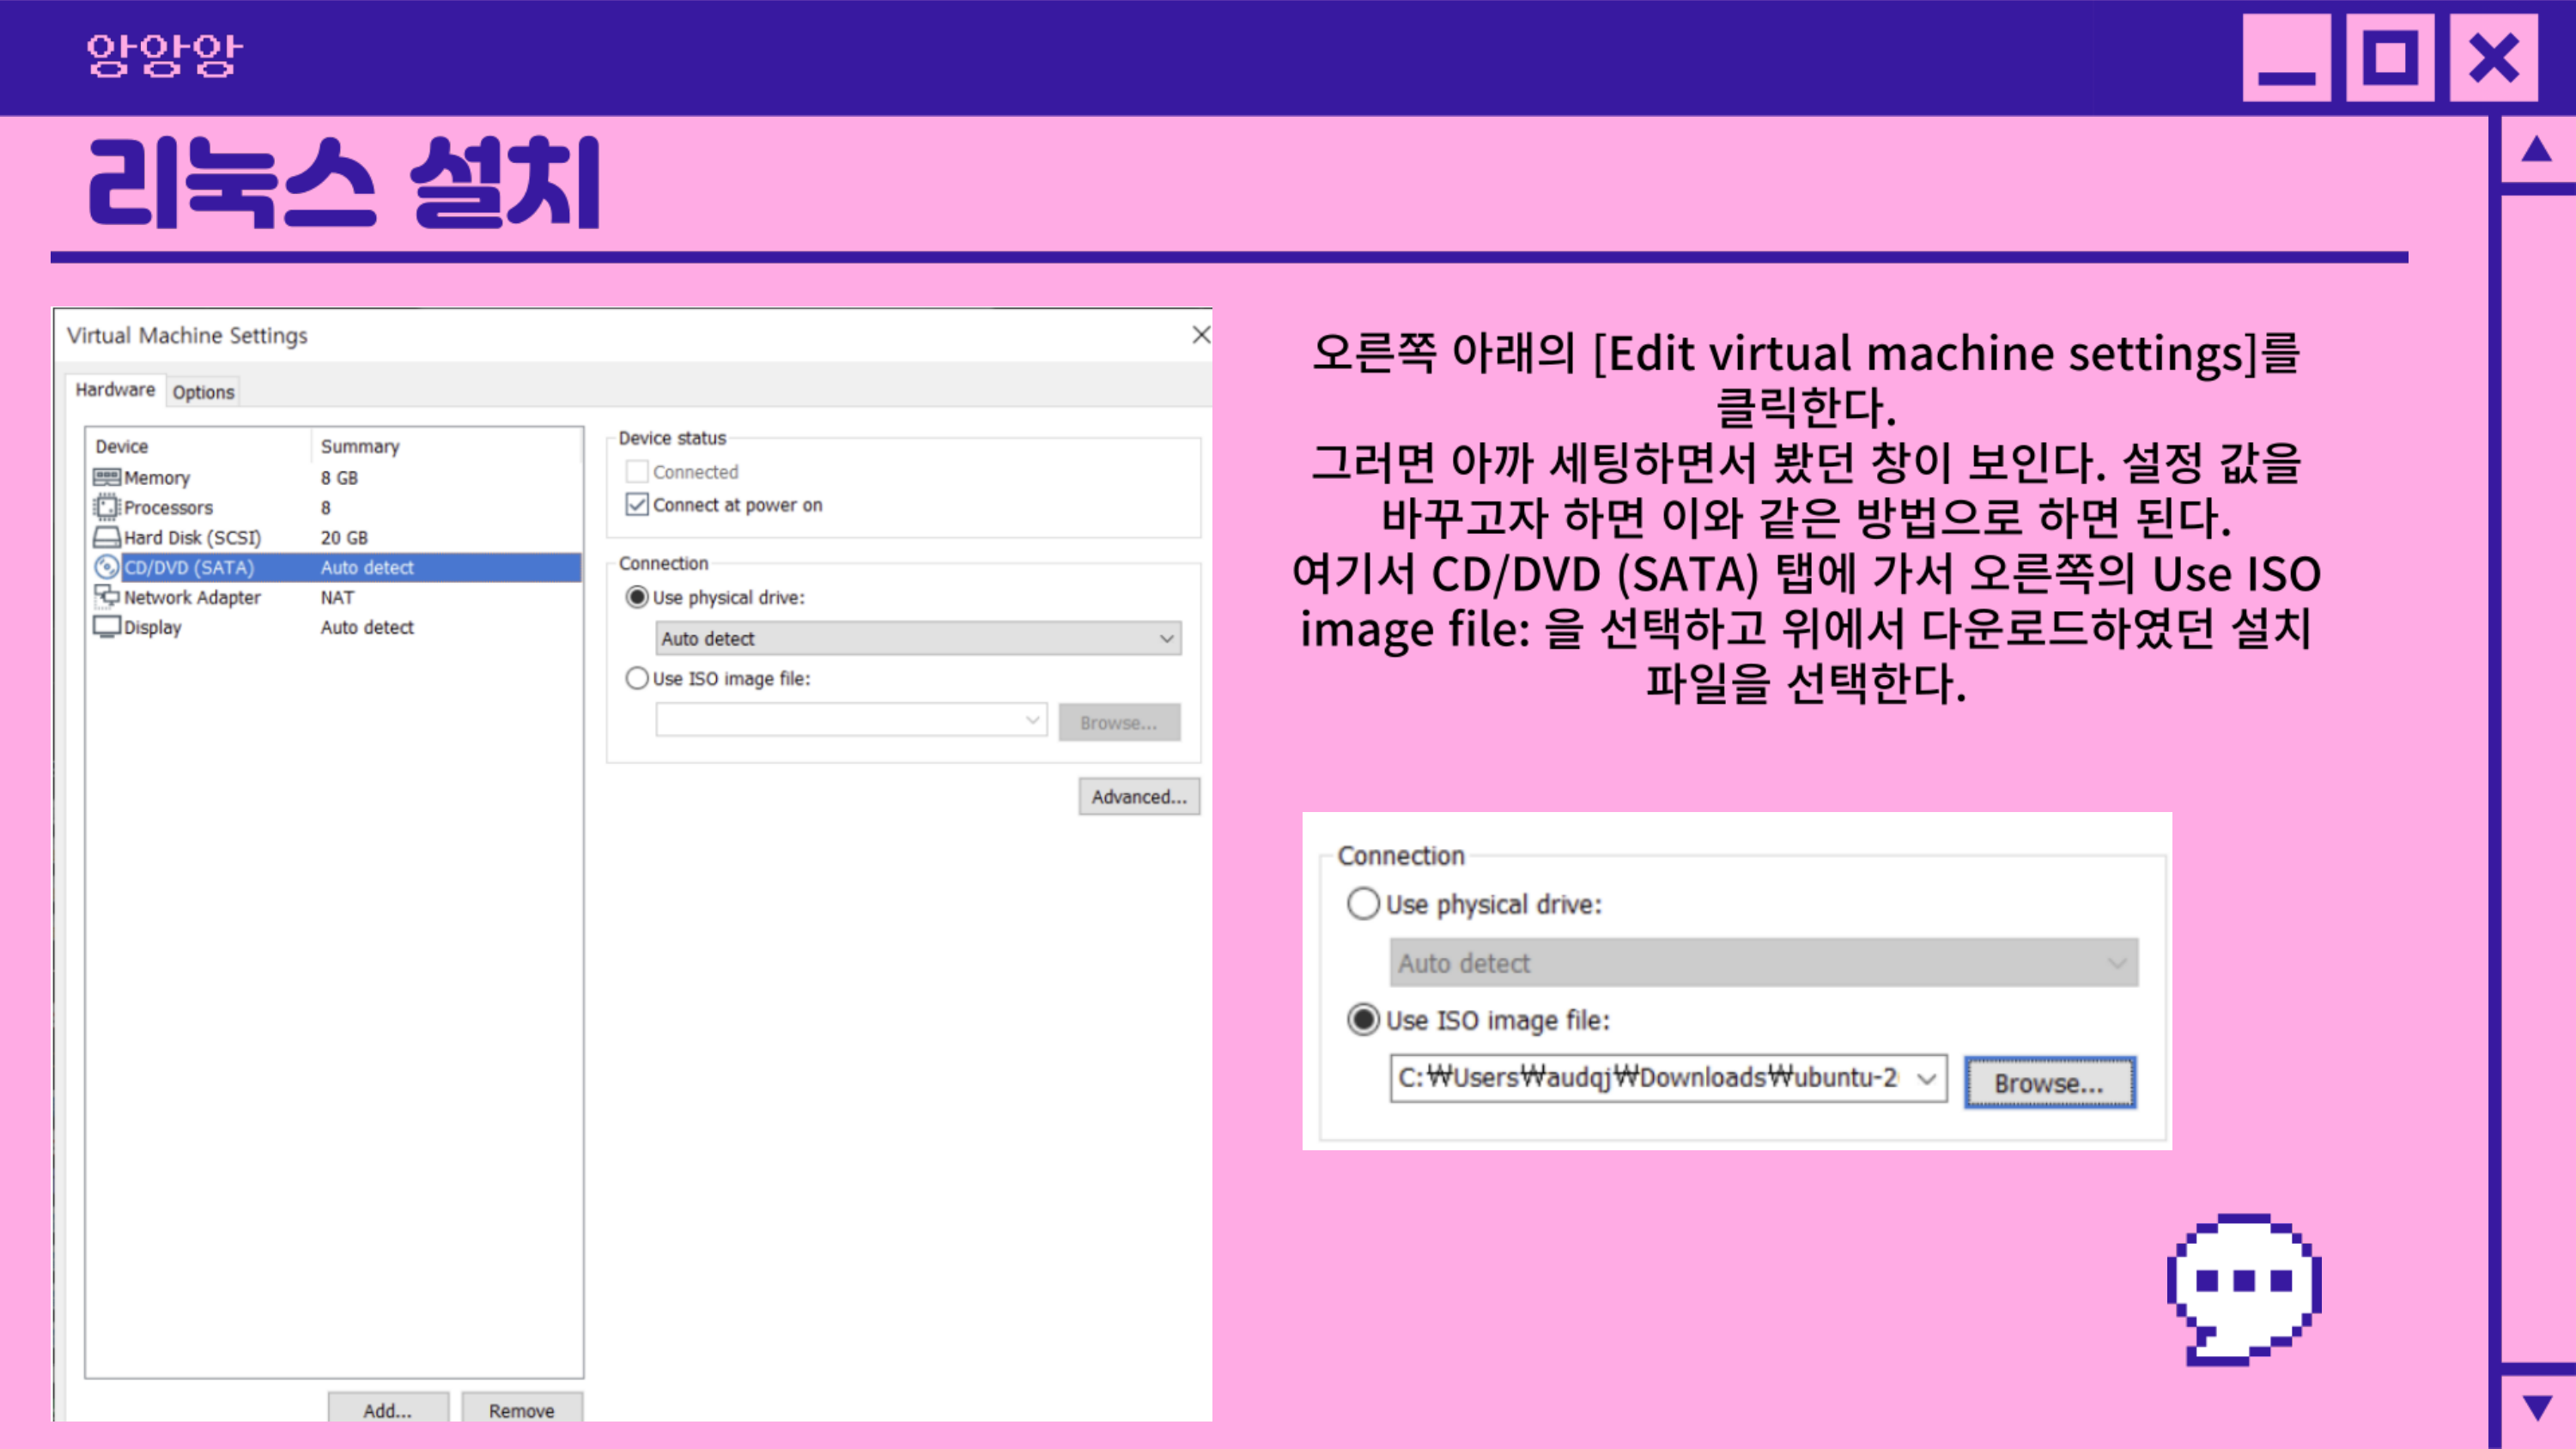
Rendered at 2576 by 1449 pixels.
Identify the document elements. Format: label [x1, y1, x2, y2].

picture [1280, 312, 2343, 727]
text_box [51, 306, 1212, 1422]
text_box [2488, 127, 2576, 1449]
text_box [1303, 812, 2173, 1150]
picture [69, 118, 646, 234]
picture [76, 12, 270, 102]
text_box [51, 234, 2409, 282]
text_box [0, 0, 2576, 118]
text_box [2167, 1213, 2322, 1367]
